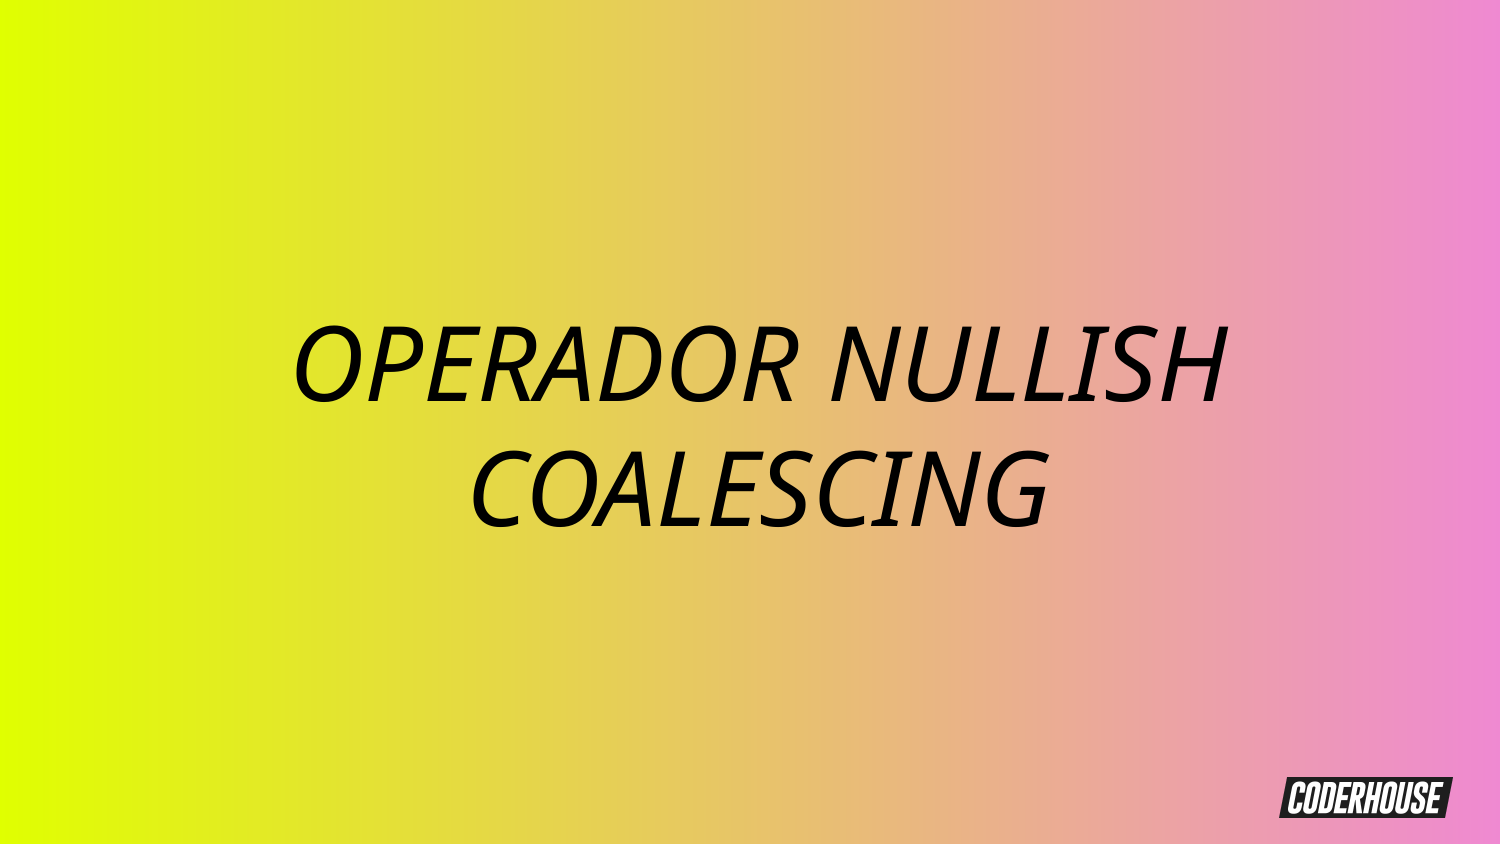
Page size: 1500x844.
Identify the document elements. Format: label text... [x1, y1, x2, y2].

text_box OPERADOR NULLISH COALESCING [77, 340, 1441, 503]
picture [1279, 777, 1453, 818]
